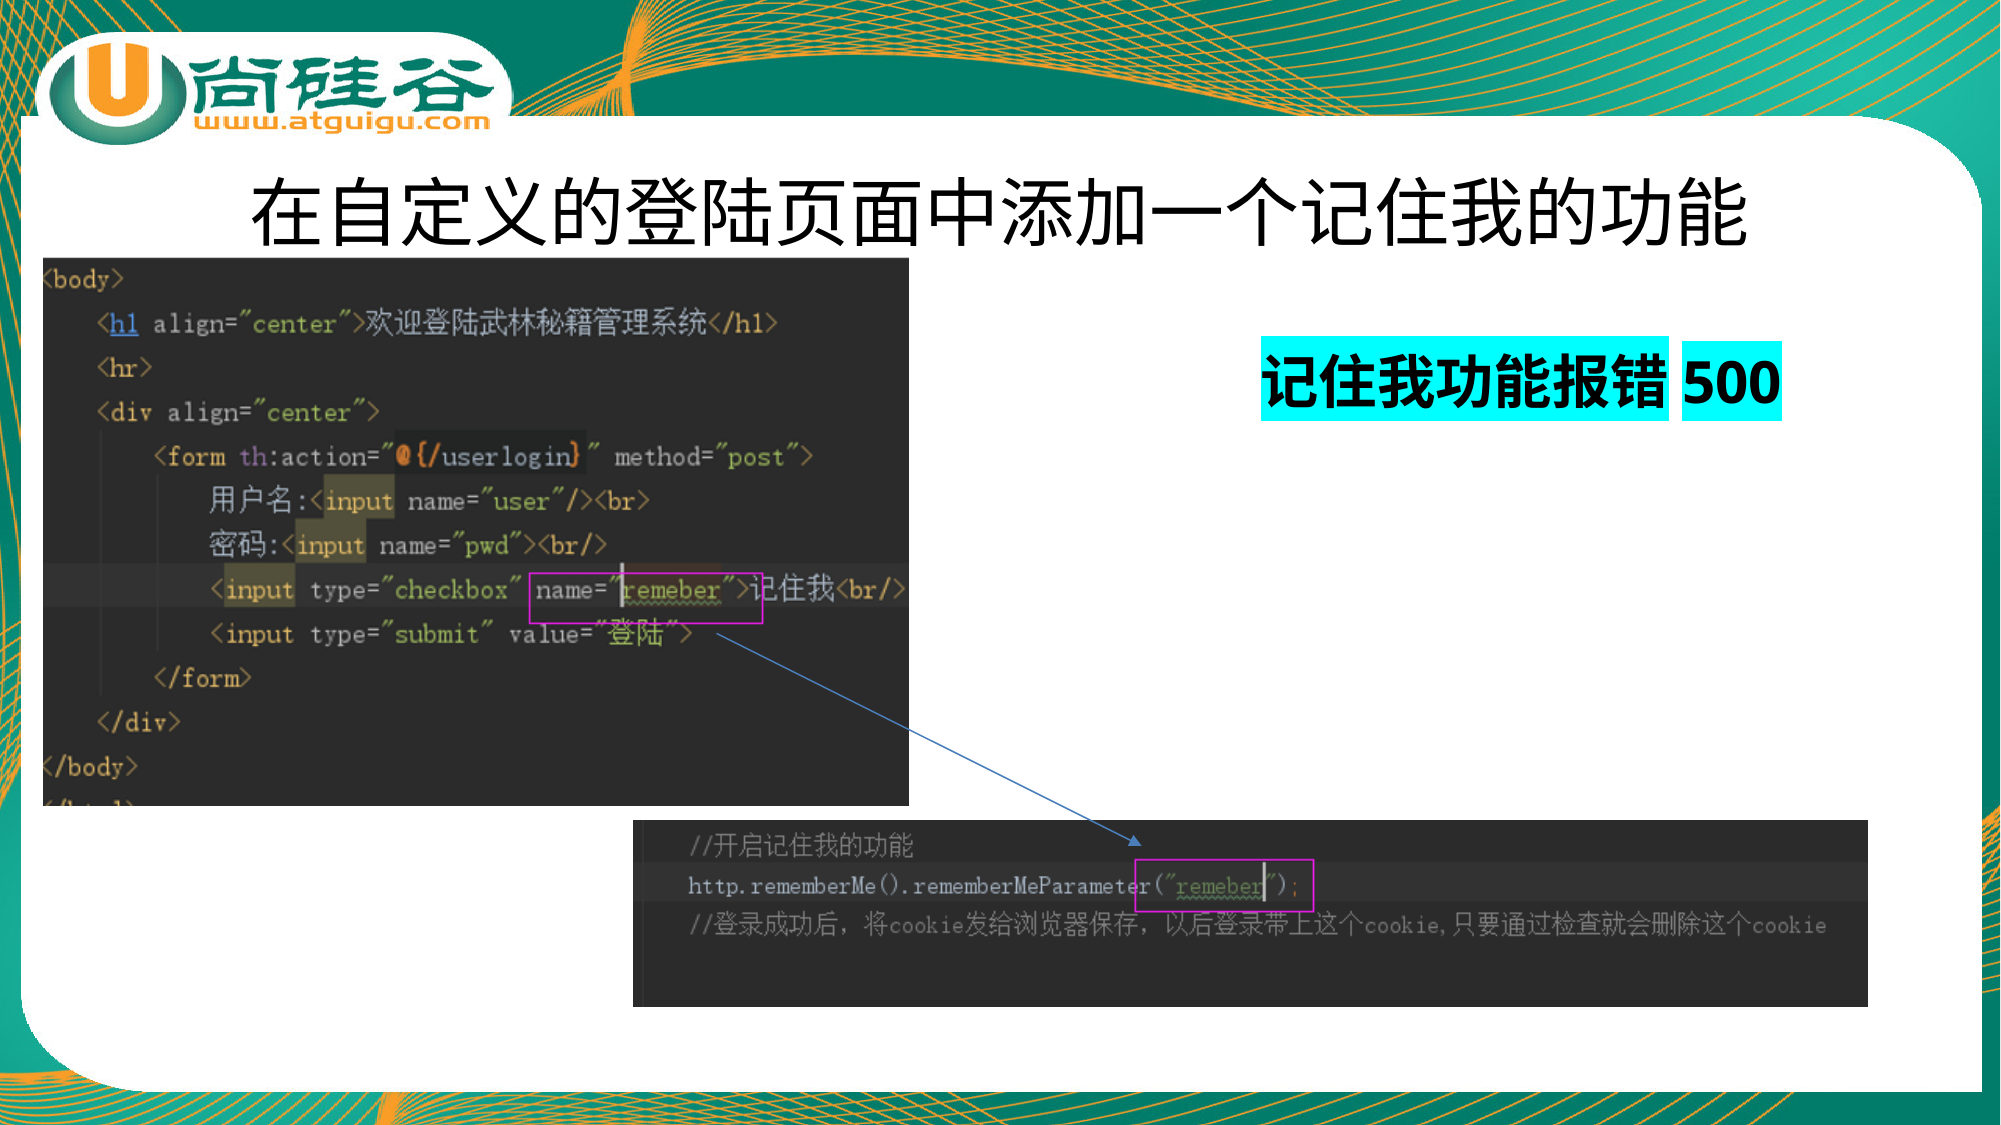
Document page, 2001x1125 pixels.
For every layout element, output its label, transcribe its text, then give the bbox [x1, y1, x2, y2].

picture [0, 0, 2001, 1125]
text_box 记住我功能报错500 [1246, 338, 1797, 423]
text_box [716, 633, 1142, 847]
title 在自定义的登陆页面中添加一个记住我的功能 [99, 117, 1900, 305]
